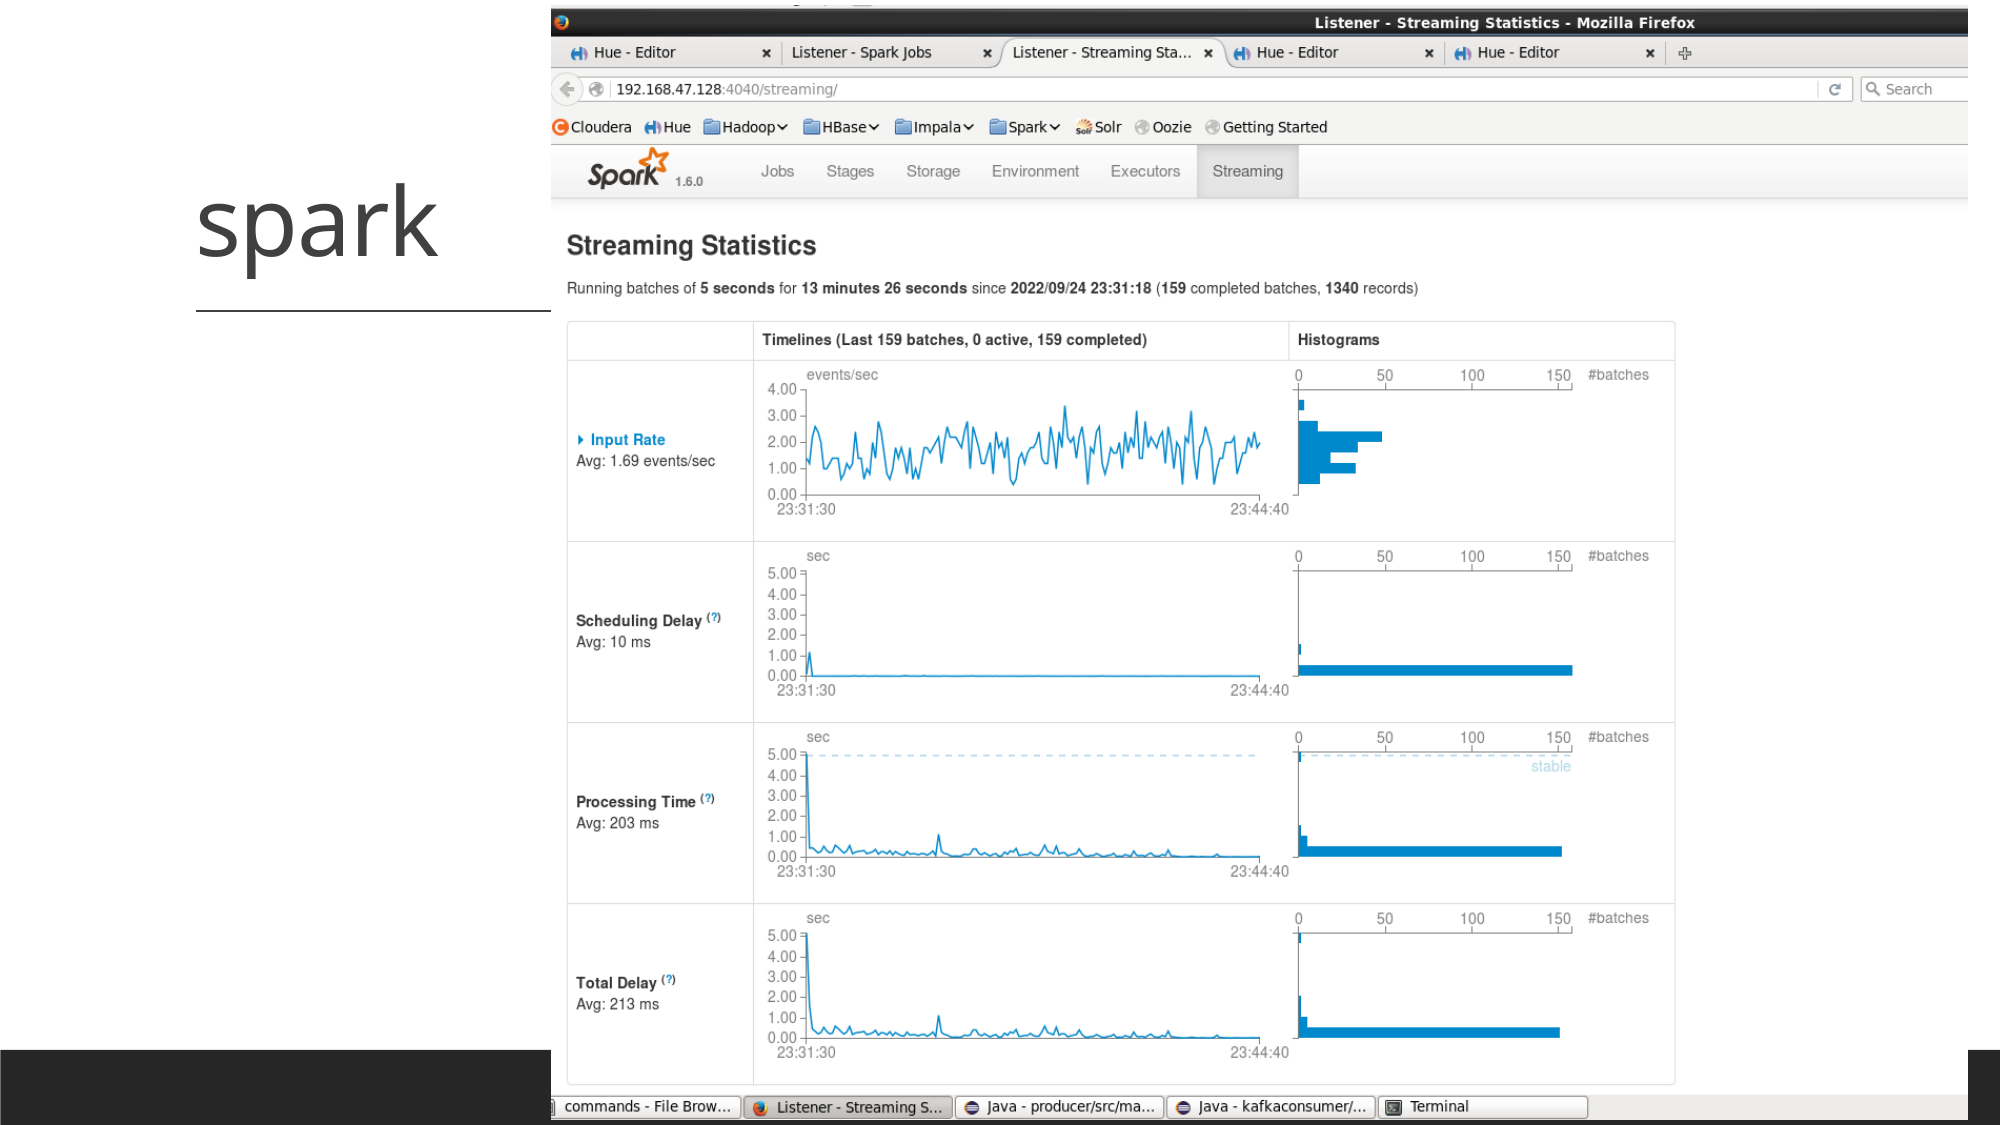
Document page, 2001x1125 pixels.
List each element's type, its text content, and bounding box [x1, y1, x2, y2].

title spark [180, 47, 549, 285]
picture [551, 5, 1969, 1120]
